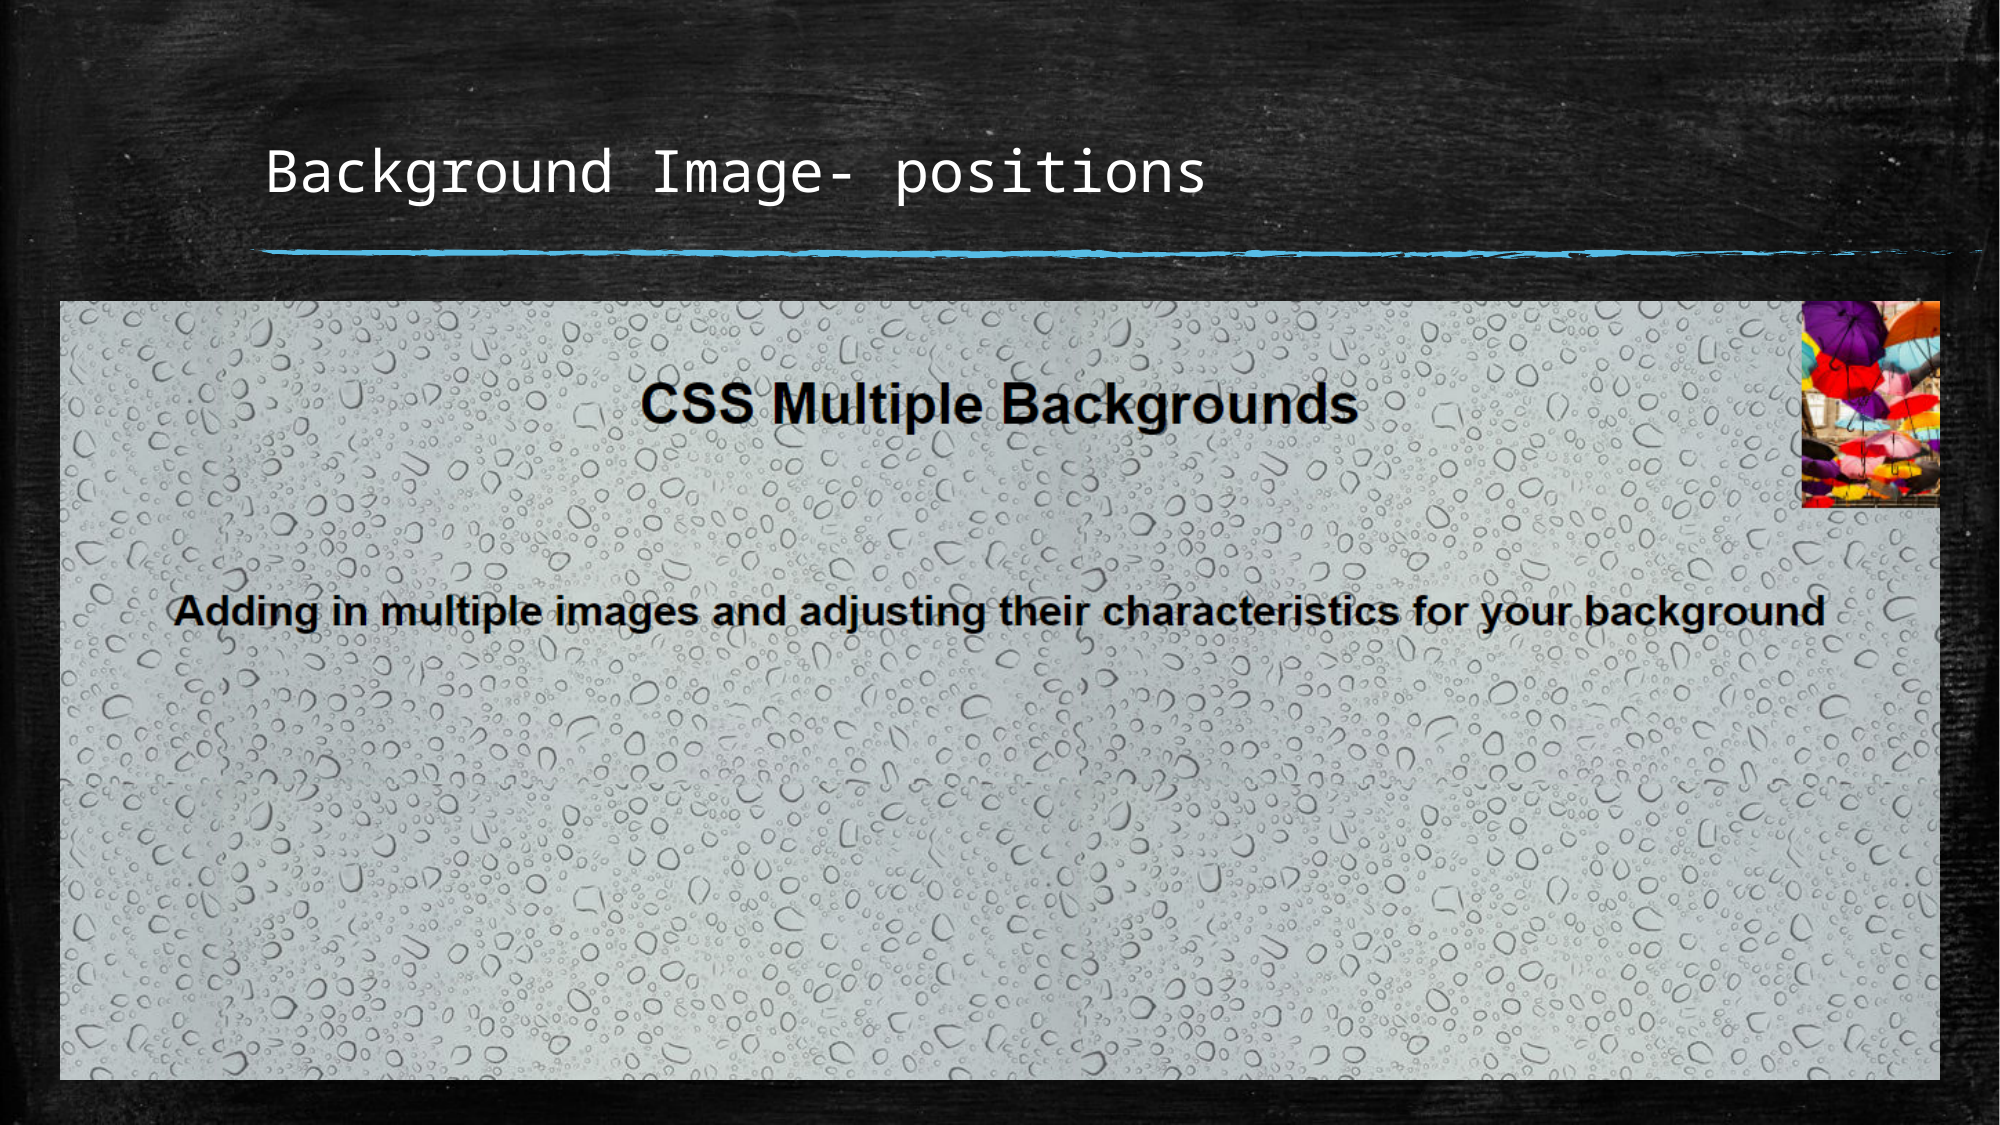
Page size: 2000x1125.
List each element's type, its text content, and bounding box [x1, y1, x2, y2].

title Background Image- positions [249, 45, 1750, 213]
picture [60, 301, 1940, 1080]
